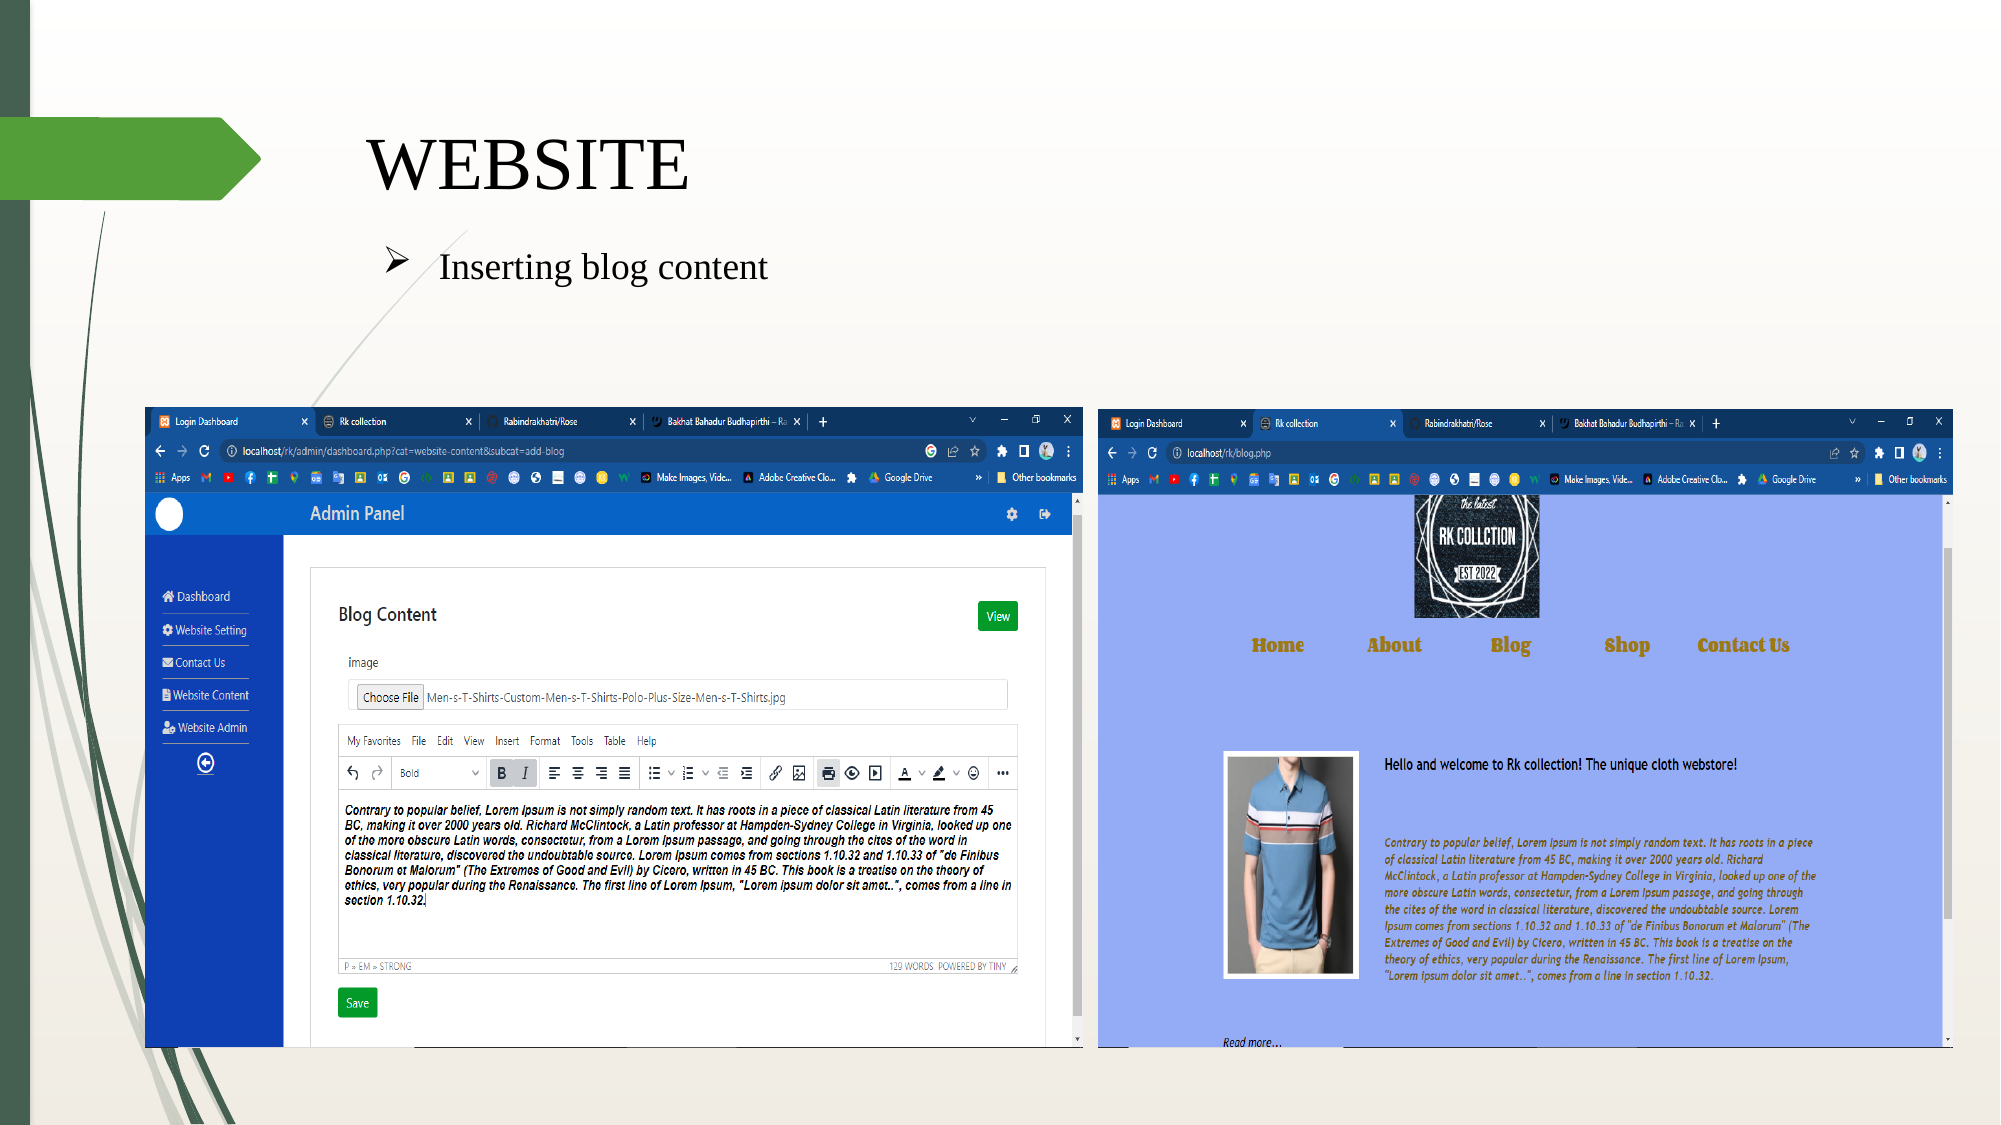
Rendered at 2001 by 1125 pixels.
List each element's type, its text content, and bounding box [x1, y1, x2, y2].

title WEBSITE [351, 106, 1814, 227]
picture [144, 407, 1083, 1048]
list Inserting blog content [367, 234, 1831, 313]
picture [1098, 409, 1953, 1048]
